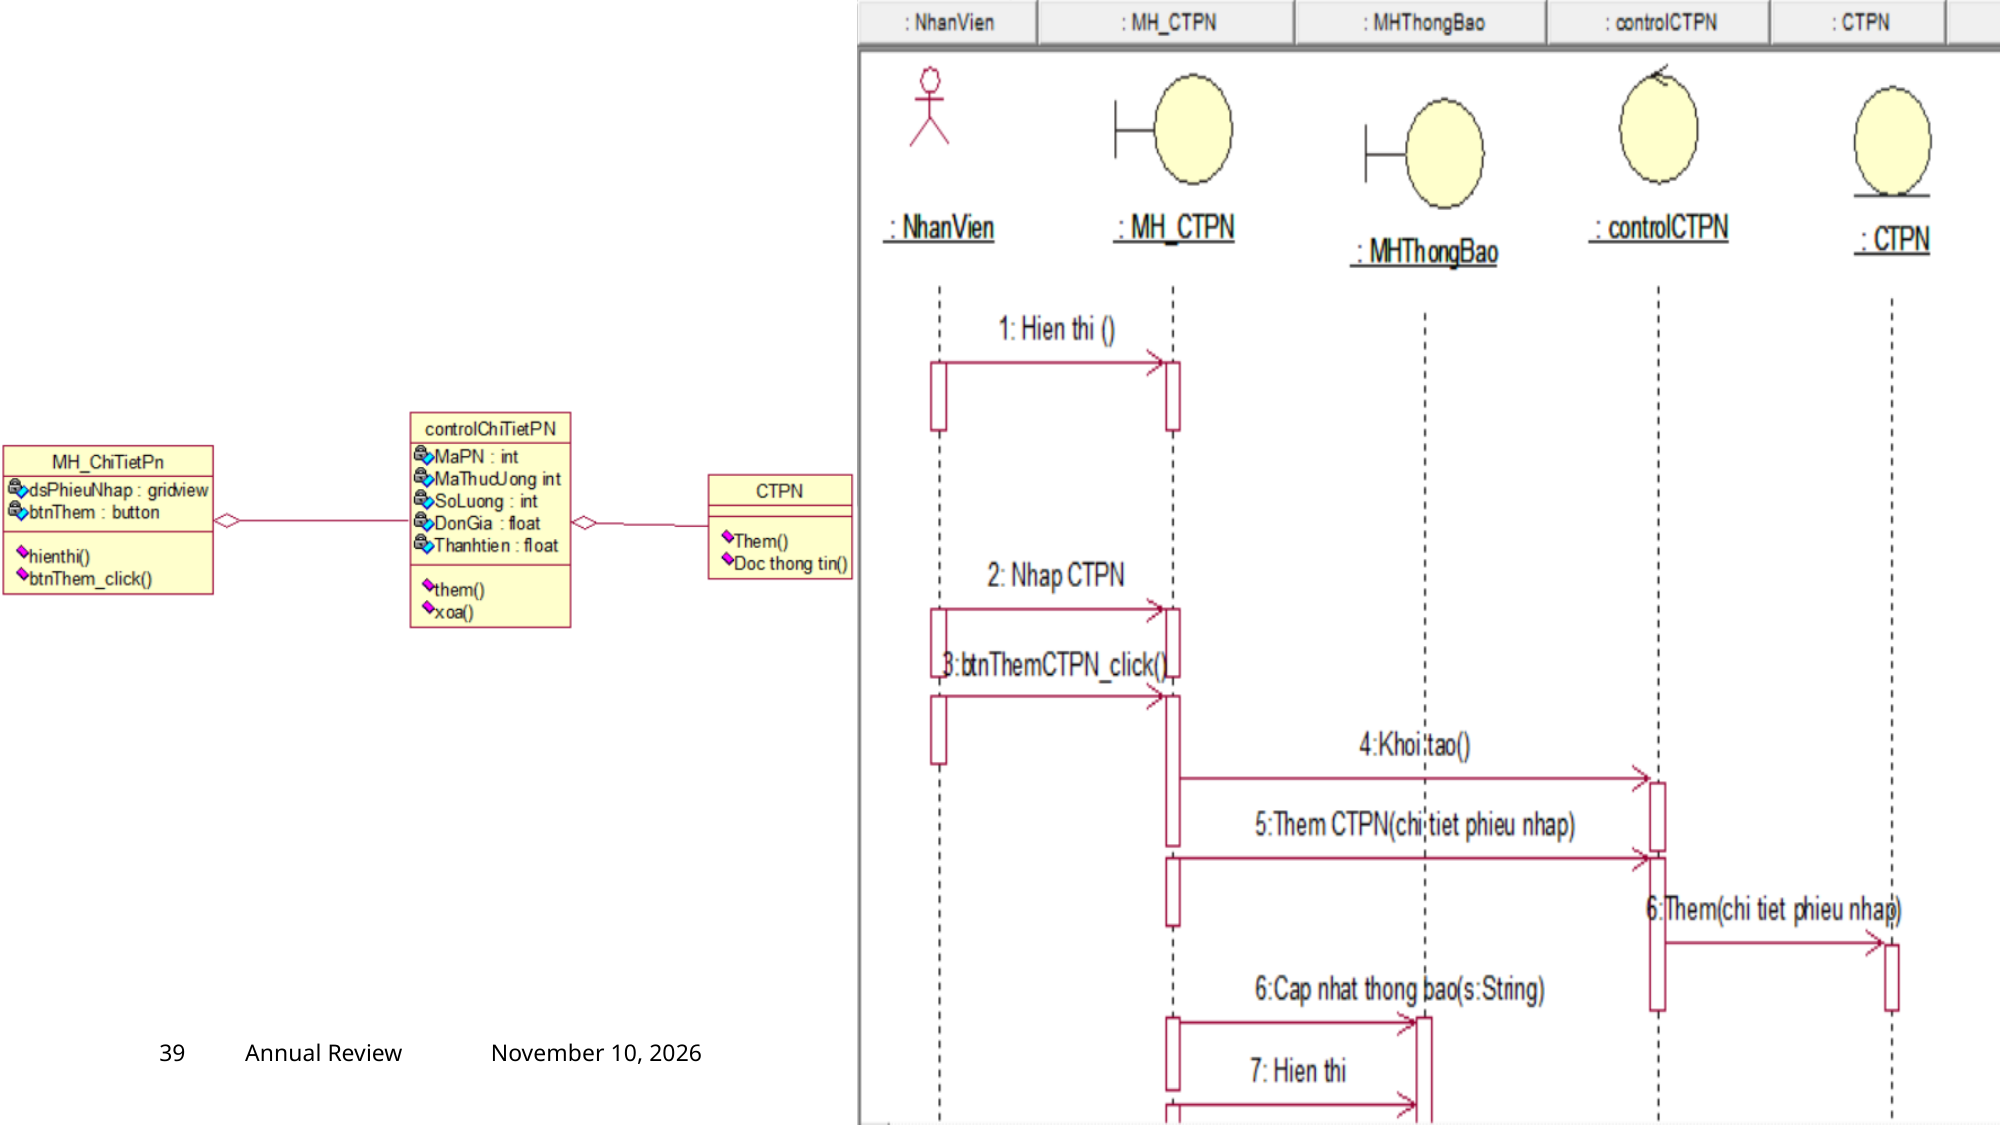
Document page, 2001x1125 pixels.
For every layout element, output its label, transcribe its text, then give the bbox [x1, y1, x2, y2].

footer Annual Review [246, 1038, 491, 1080]
slide_number 39 [159, 1038, 246, 1080]
picture [0, 0, 2000, 1125]
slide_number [491, 1038, 707, 1080]
